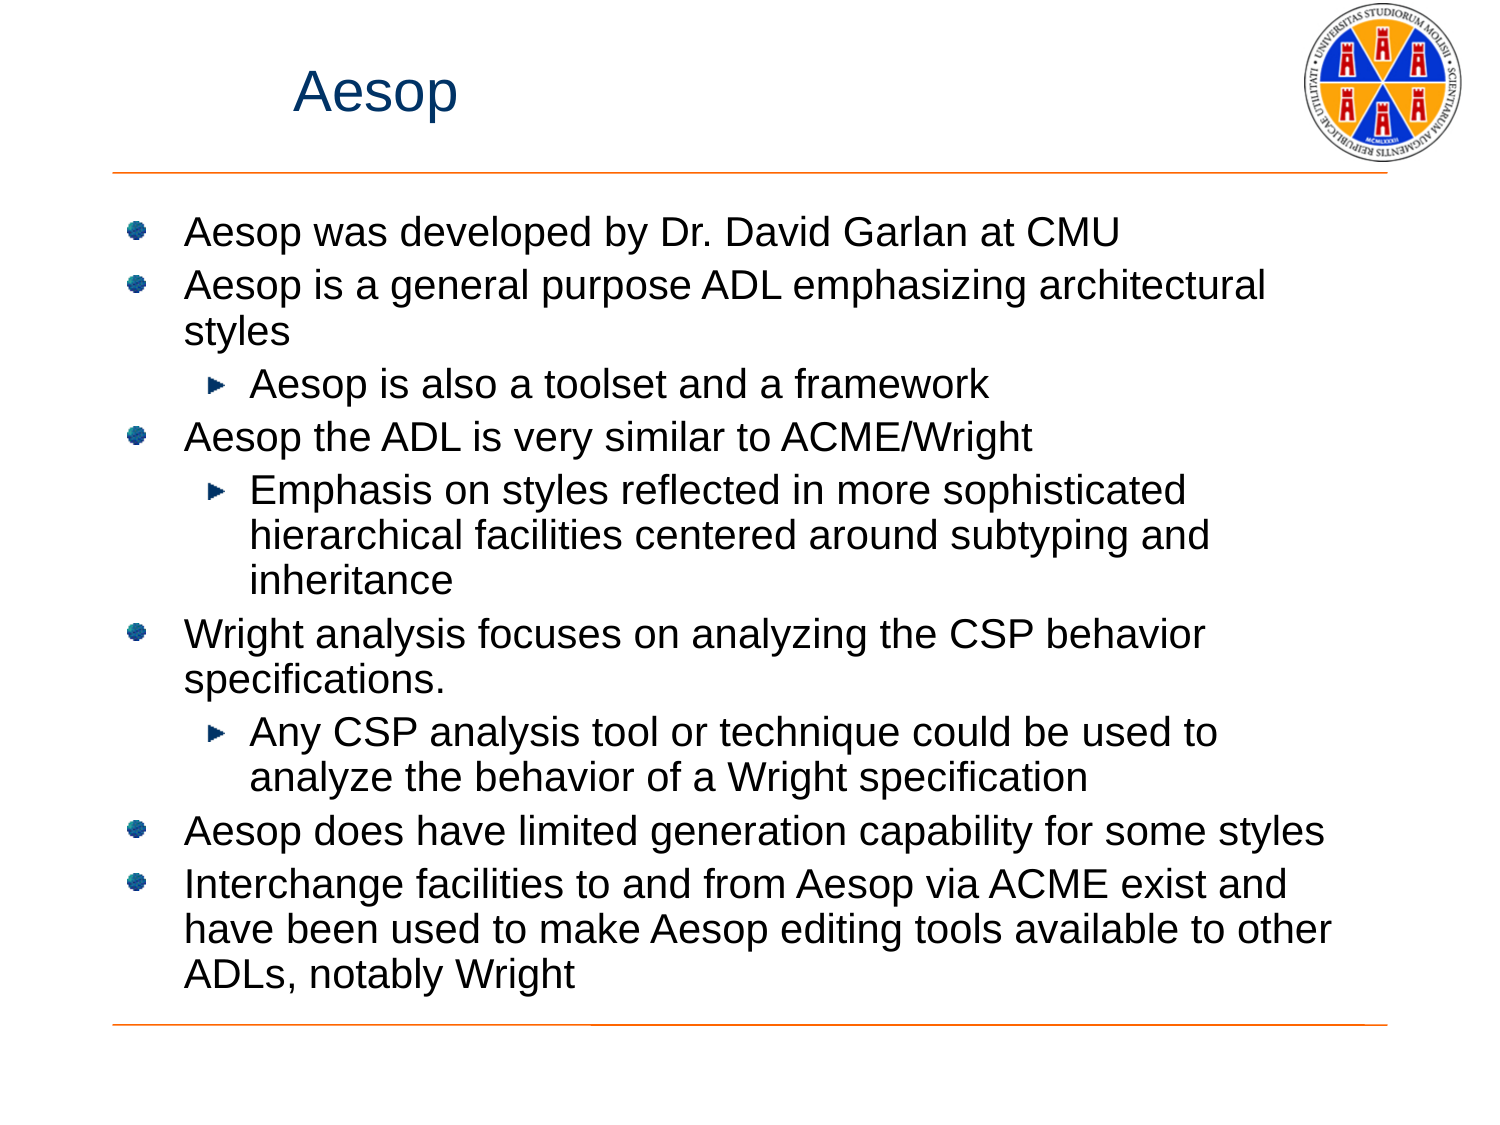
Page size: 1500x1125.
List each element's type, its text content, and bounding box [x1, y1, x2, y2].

picture [127, 623, 146, 641]
picture [202, 371, 225, 394]
picture [127, 426, 146, 445]
picture [127, 221, 146, 240]
picture [127, 873, 146, 891]
picture [127, 820, 146, 838]
title Aesop [278, 18, 1211, 157]
picture [202, 719, 225, 742]
picture [127, 275, 146, 293]
list Aesop was developed by Dr. David Garlan at CMU Aesop is a general purpose ADL emphasizing architectural styles Aesop is also a toolset and a framework Aesop the ADL is very similar to ACME/Wright Emphasis on styles reflected in more sophisticated hierarchical facilities centered around subtyping and inheritance Wright analysis focuses on analyzing the CSP behavior specifications. Any CSP analysis tool or technique could be used to analyze the behavior of a Wright specification Aesop does have limited generation capability for some styles Interchange facilities to and from Aesop via ACME exist and have been used to make Aesop editing tools available to other ADLs, notably Wright [112, 203, 1388, 988]
picture [1269, 0, 1500, 166]
picture [202, 477, 225, 500]
